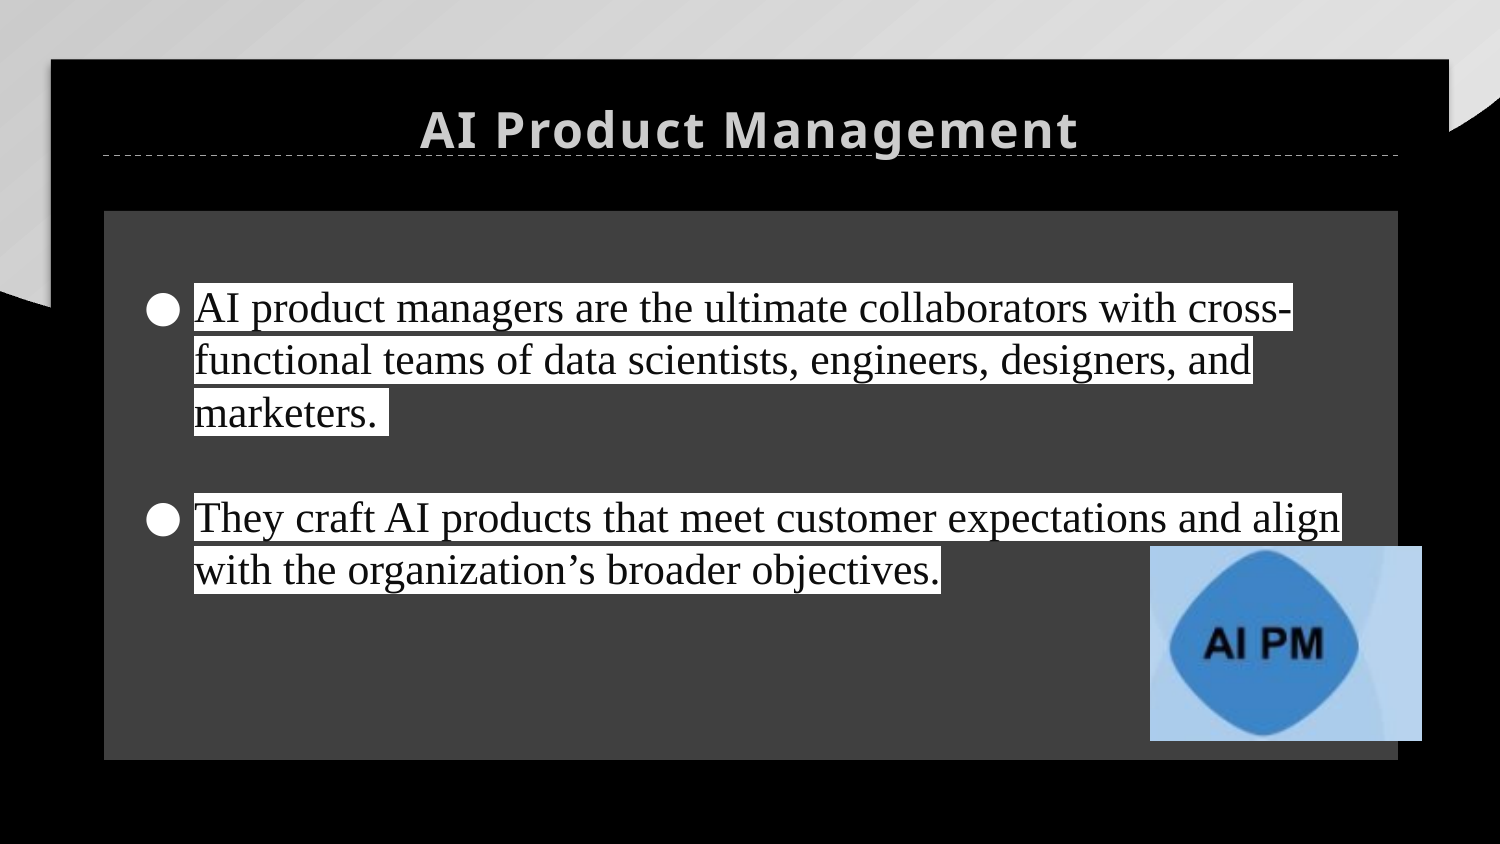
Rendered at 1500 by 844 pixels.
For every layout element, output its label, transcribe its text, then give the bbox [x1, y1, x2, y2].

list AI product managers are the ultimate collaborators with cross-functional teams of data scientists, engineers, designers, and marketers. They craft AI products that meet customer expectations and align with the organization’s broader objectives. [104, 210, 1398, 760]
picture [1149, 546, 1422, 741]
title AI Product Management [103, 83, 1397, 156]
